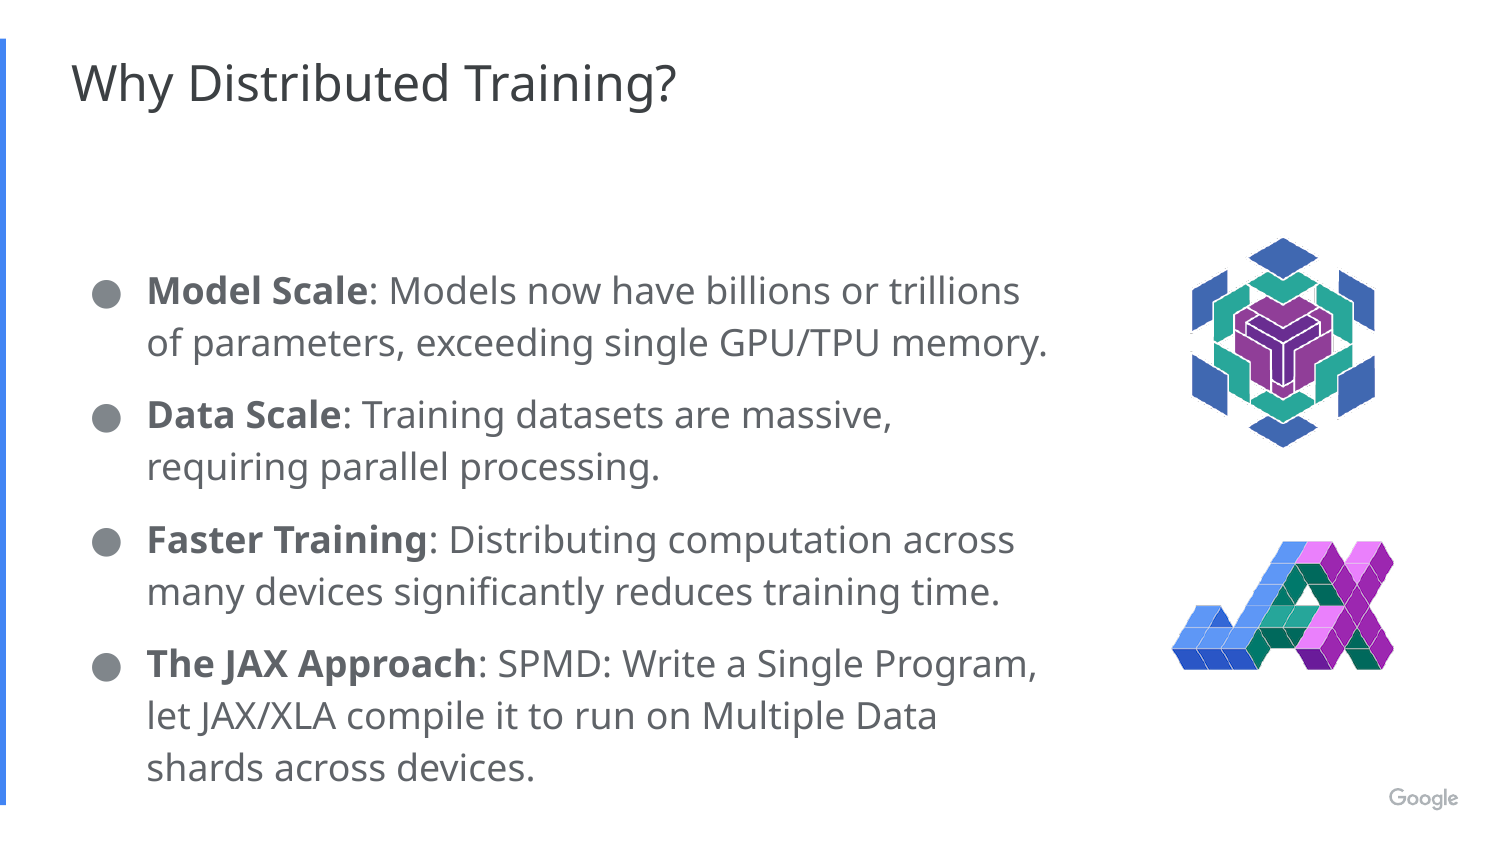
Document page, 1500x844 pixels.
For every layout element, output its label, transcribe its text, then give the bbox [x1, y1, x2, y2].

picture [1171, 231, 1394, 454]
list Model Scale: Models now have billions or trillions of parameters, exceeding single GPU/TPU memory. Data Scale: Training datasets are massive, requiring parallel processing. Faster Training: Distributing computation across many devices significantly reduces training time. The JAX Approach: SPMD: Write a Single Program, let JAX/XLA compile it to run on Multiple Data shards across devices. [56, 245, 1068, 804]
picture [1171, 541, 1394, 671]
title Why Distributed Training? [56, 43, 1336, 215]
